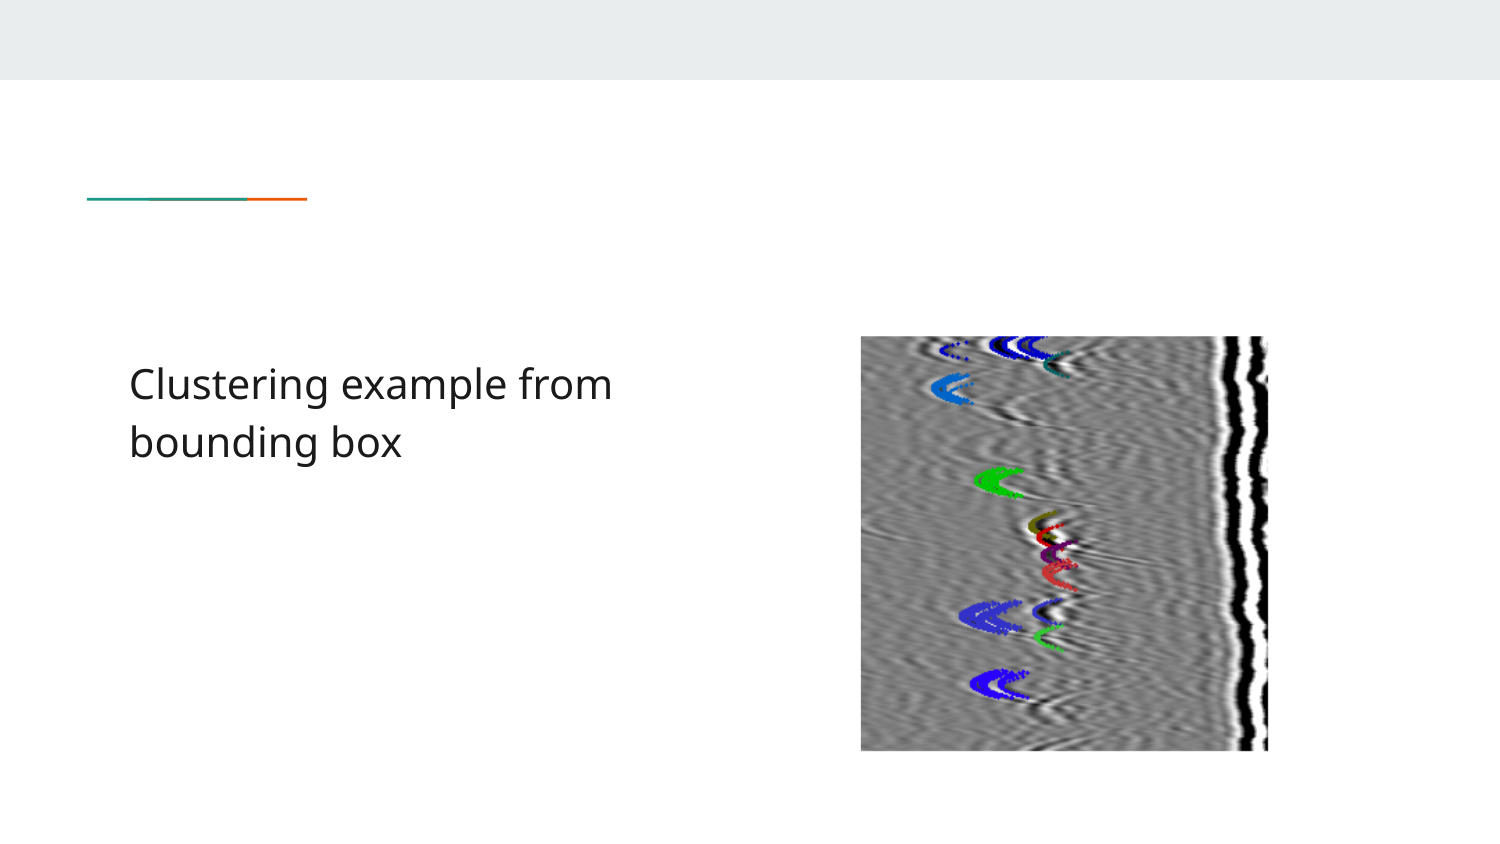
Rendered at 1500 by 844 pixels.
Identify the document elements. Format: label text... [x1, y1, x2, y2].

picture [860, 335, 1280, 754]
list Clustering example from bounding box [113, 335, 641, 734]
